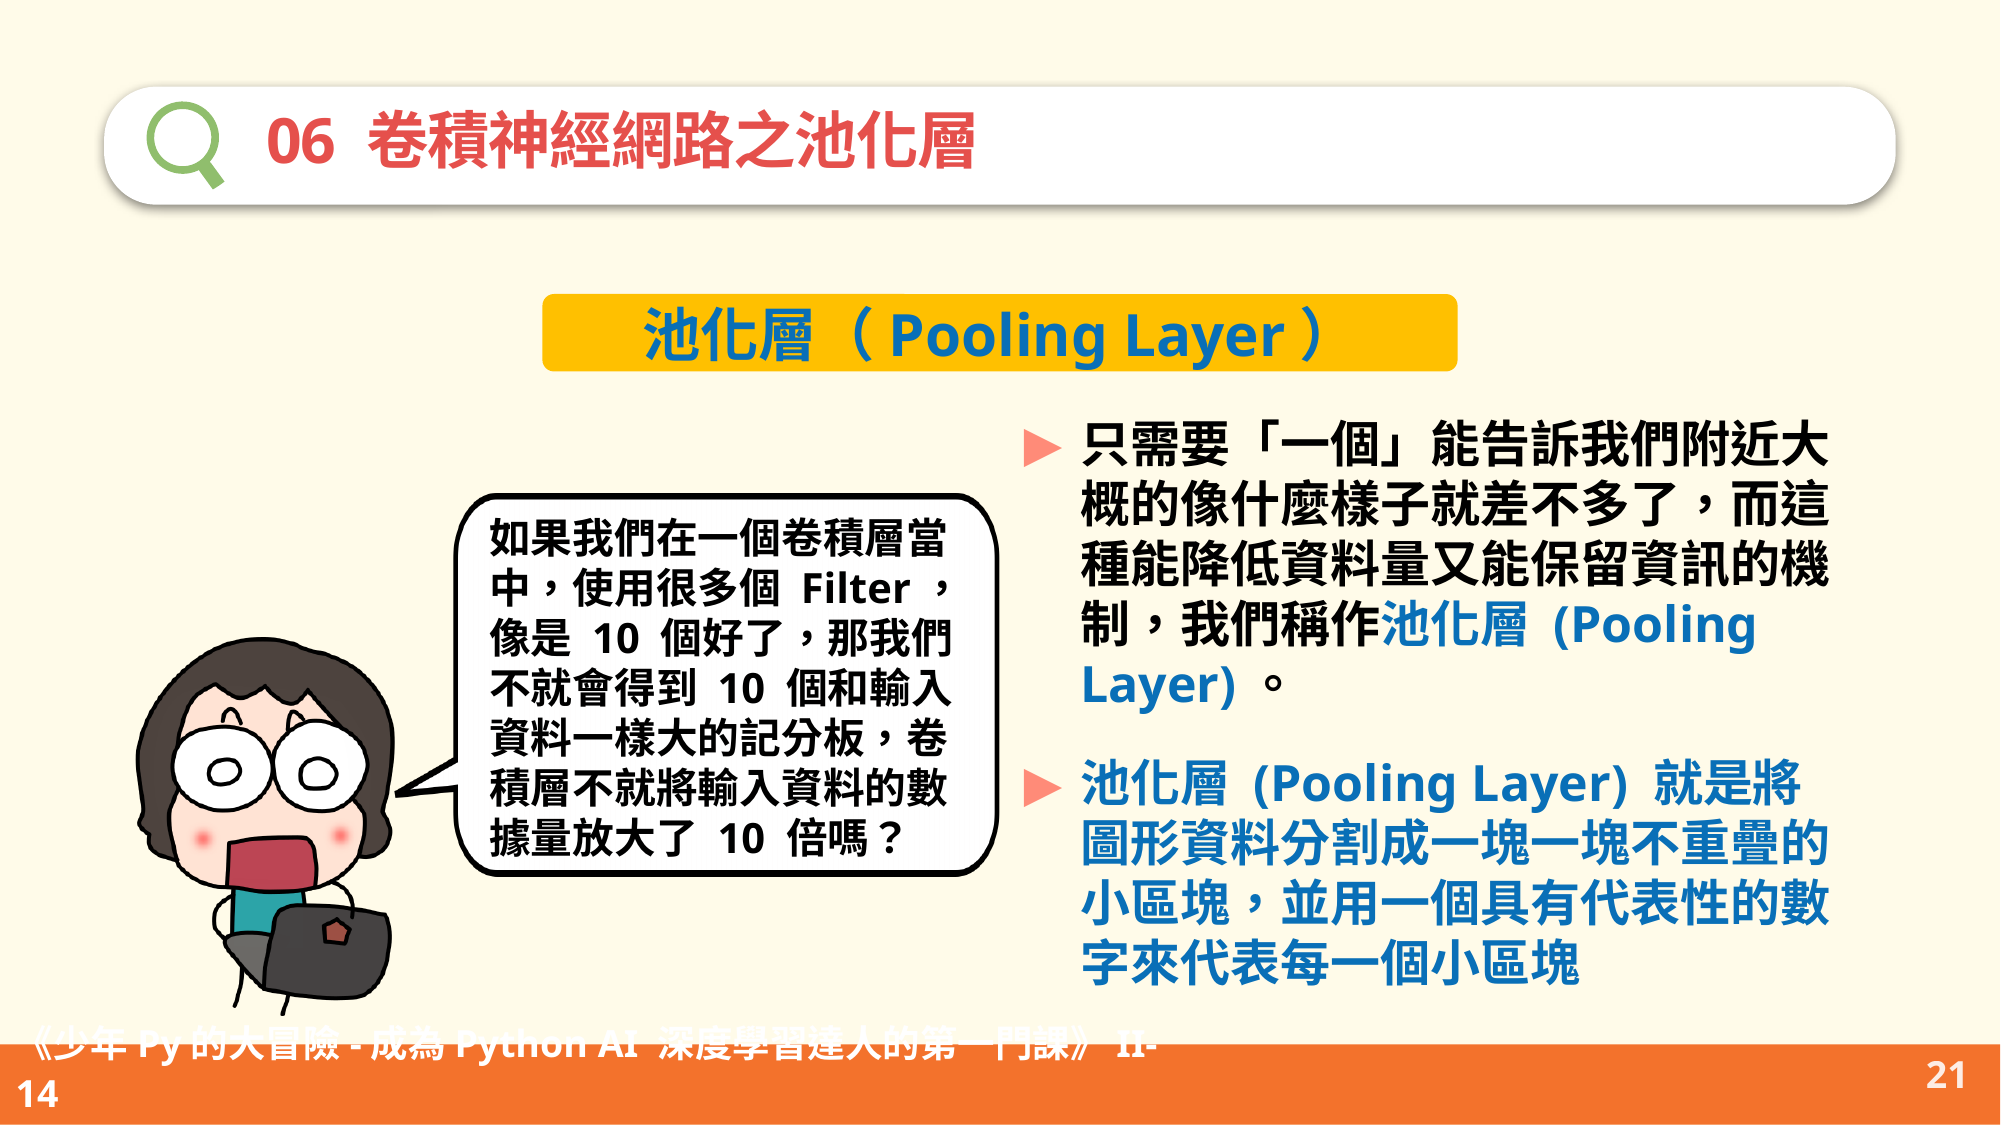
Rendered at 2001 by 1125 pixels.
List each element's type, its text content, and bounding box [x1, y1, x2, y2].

text_box 池化層 (Pooling Layer) 就是將圖形資料分割成一塊一塊不重疊的小區塊，並用一個具有代表性的數字來代表每一個小區塊 [1015, 743, 1847, 1001]
text_box 只需要「一個」能告訴我們附近大概的像什麼樣子就差不多了，而這種能降低資料量又能保留資訊的機制，我們稱作池化層 (Pooling Layer)。 [1015, 403, 1847, 721]
picture [17, 491, 1001, 1017]
list 06 卷積神經網路之池化層 [257, 106, 1838, 185]
text_box 池化層（Pooling Layer） [542, 293, 1458, 372]
slide_number 21 [1912, 1047, 1982, 1111]
